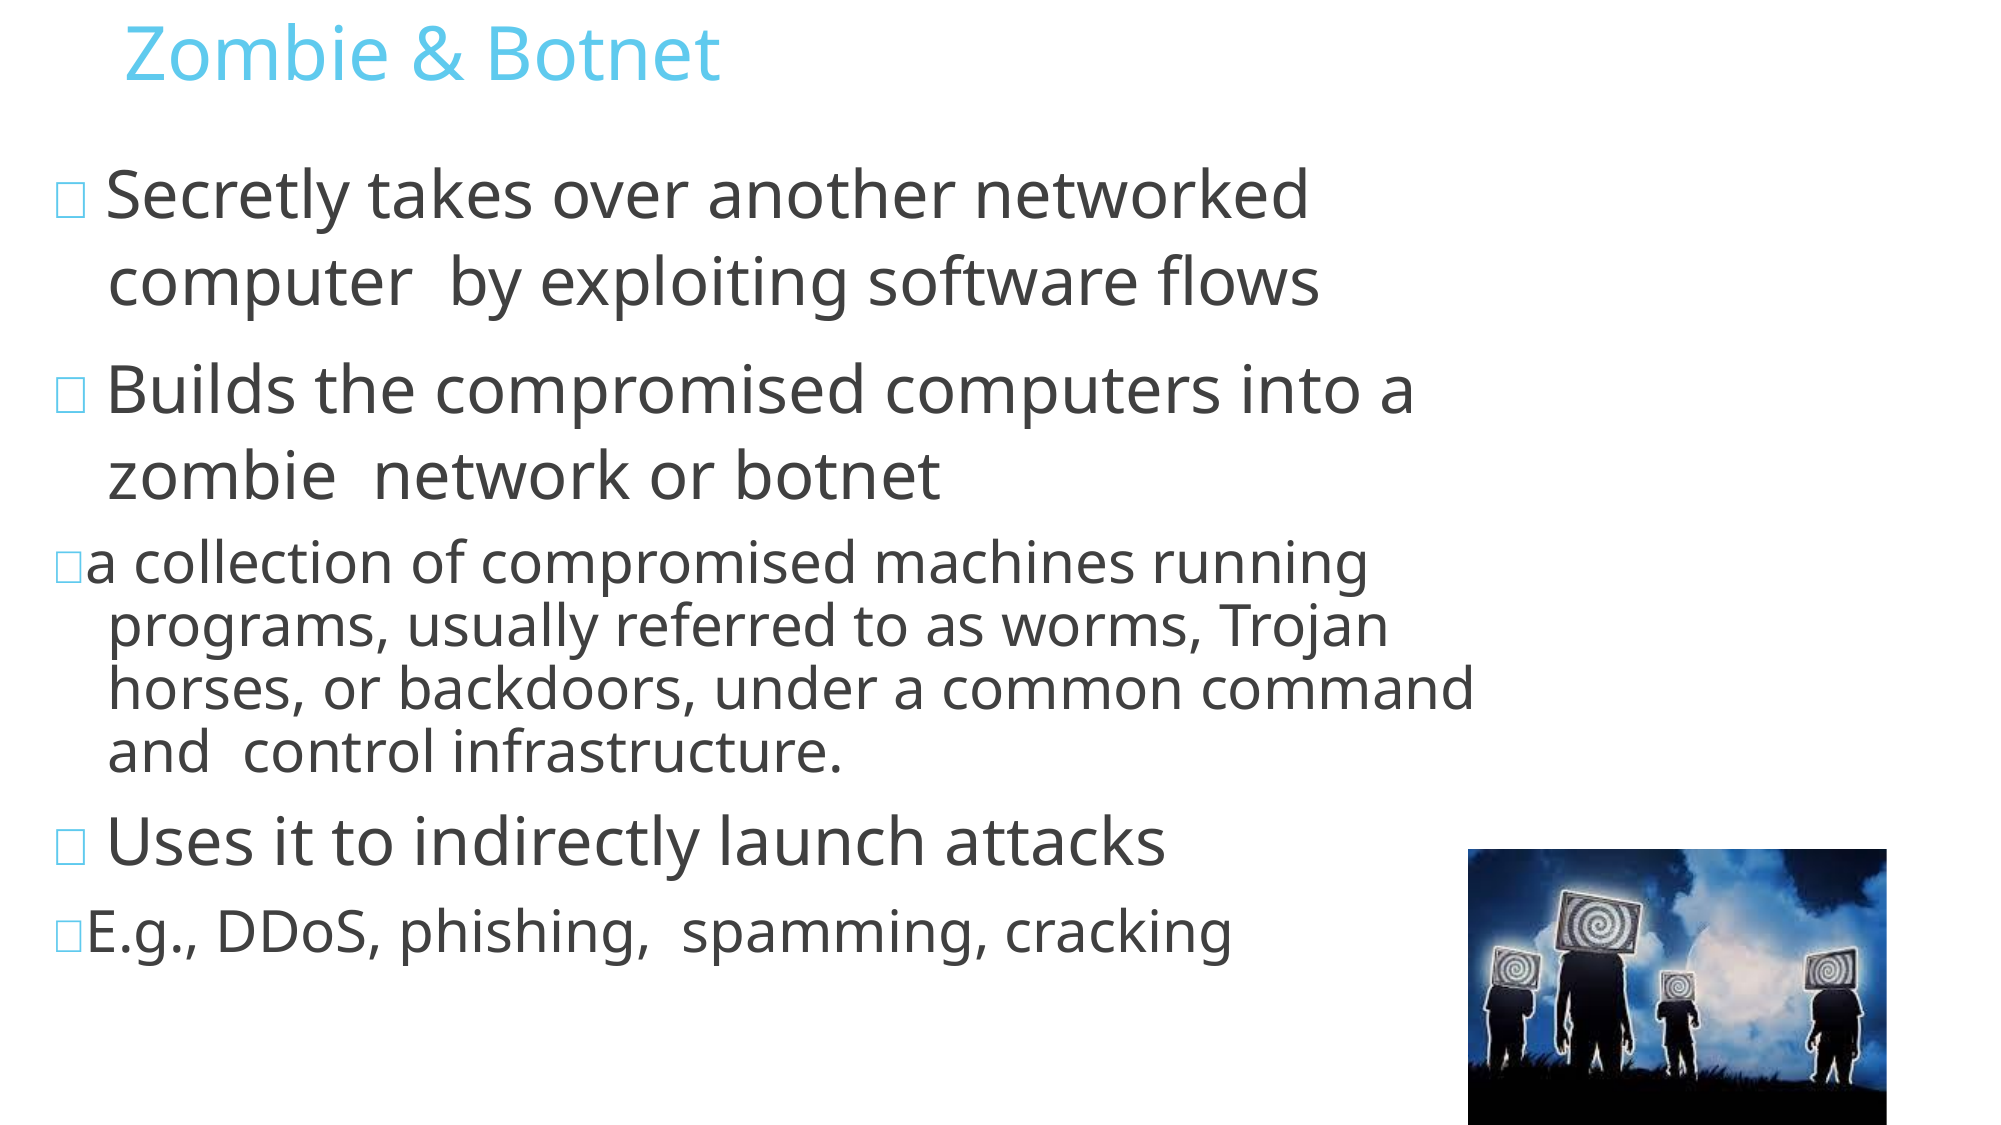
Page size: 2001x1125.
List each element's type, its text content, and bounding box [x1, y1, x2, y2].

text_box  Secretly takes over another networked computer by exploiting software flows  Builds the compromised computers into a zombie network or botnet a collection of compromised machines running programs, usually referred to as worms, Trojan horses, or backdoors, under a common command and control infrastructure.  Uses it to indirectly launch attacks E.g., DDoS, phishing, spamming, cracking [49, 134, 1589, 965]
text_box [1468, 849, 1887, 1125]
text_box Zombie & Botnet [49, 3, 795, 98]
